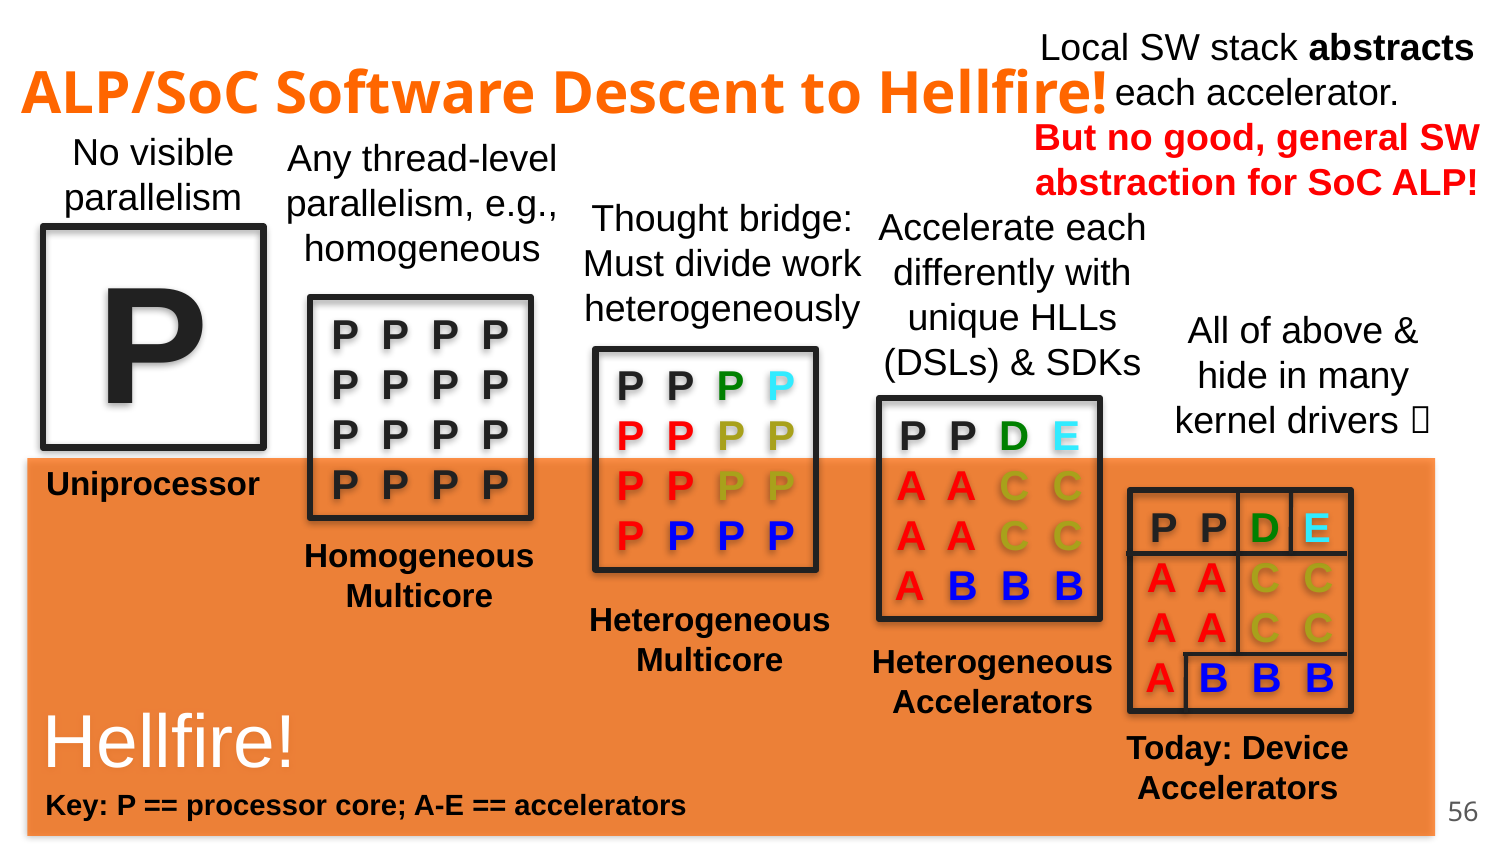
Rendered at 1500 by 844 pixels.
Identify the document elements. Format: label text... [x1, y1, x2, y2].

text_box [849, 188, 1175, 725]
text_box Local SW stack abstracts each accelerator. But no good, general SW abstraction for SoC ALP! [1004, 7, 1500, 213]
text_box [565, 178, 880, 684]
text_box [1100, 290, 1461, 811]
slide_number 56 [1437, 779, 1494, 844]
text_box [29, 113, 278, 514]
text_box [265, 118, 580, 620]
title ALP/SoC Software Descent to Hellfire! [6, 15, 1004, 140]
text_box Hellfire! [27, 520, 1436, 837]
text_box Key: P == processor core; A-E == accelerators [30, 779, 775, 829]
